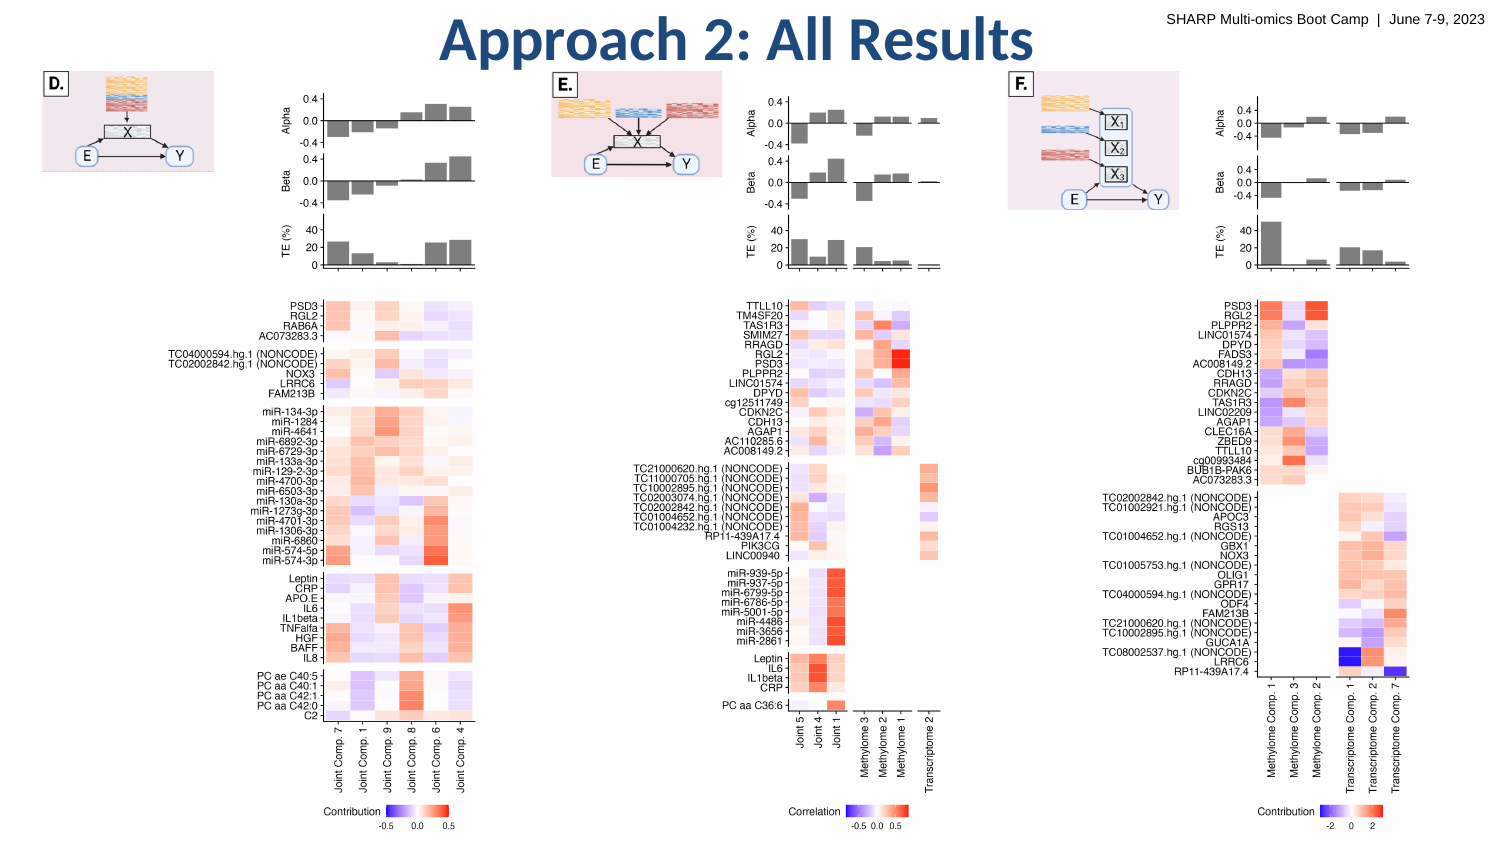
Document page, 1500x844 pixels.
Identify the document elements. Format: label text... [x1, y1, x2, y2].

text_box Approach 2: All Results [357, 0, 1118, 63]
picture [0, 71, 1500, 844]
